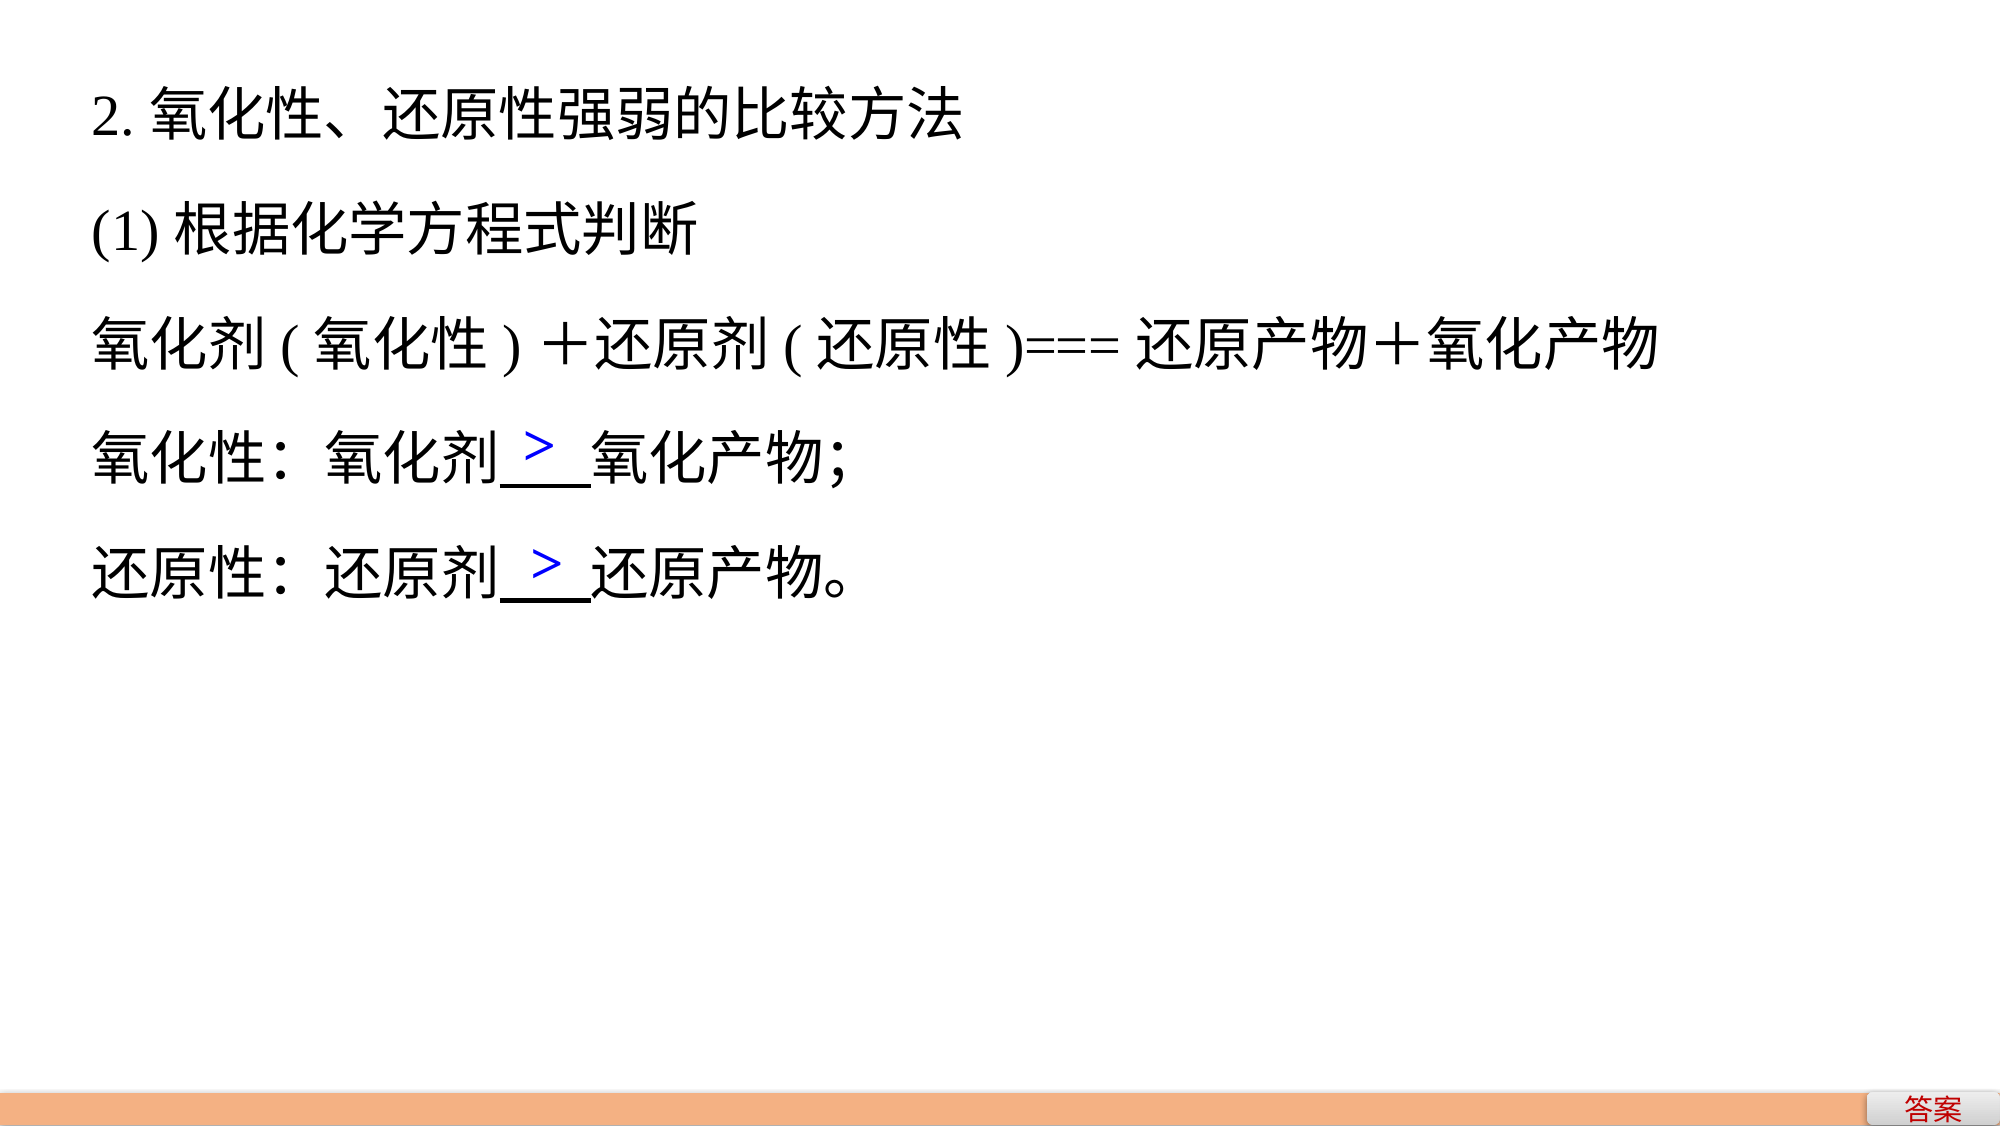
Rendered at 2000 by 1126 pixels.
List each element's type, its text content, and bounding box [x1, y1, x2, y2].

text_box 2.氧化性、还原性强弱的比较方法 (1)根据化学方程式判断 氧化剂(氧化性)＋还原剂(还原性)===还原产物＋氧化产物 氧化性：氧化剂 氧化产物； 还原性：还原剂 还原产物。 [71, 22, 1922, 616]
text_box > [515, 517, 579, 603]
text_box [0, 1092, 1866, 1126]
text_box > [508, 399, 572, 485]
text_box 答案 [1866, 1091, 2000, 1126]
